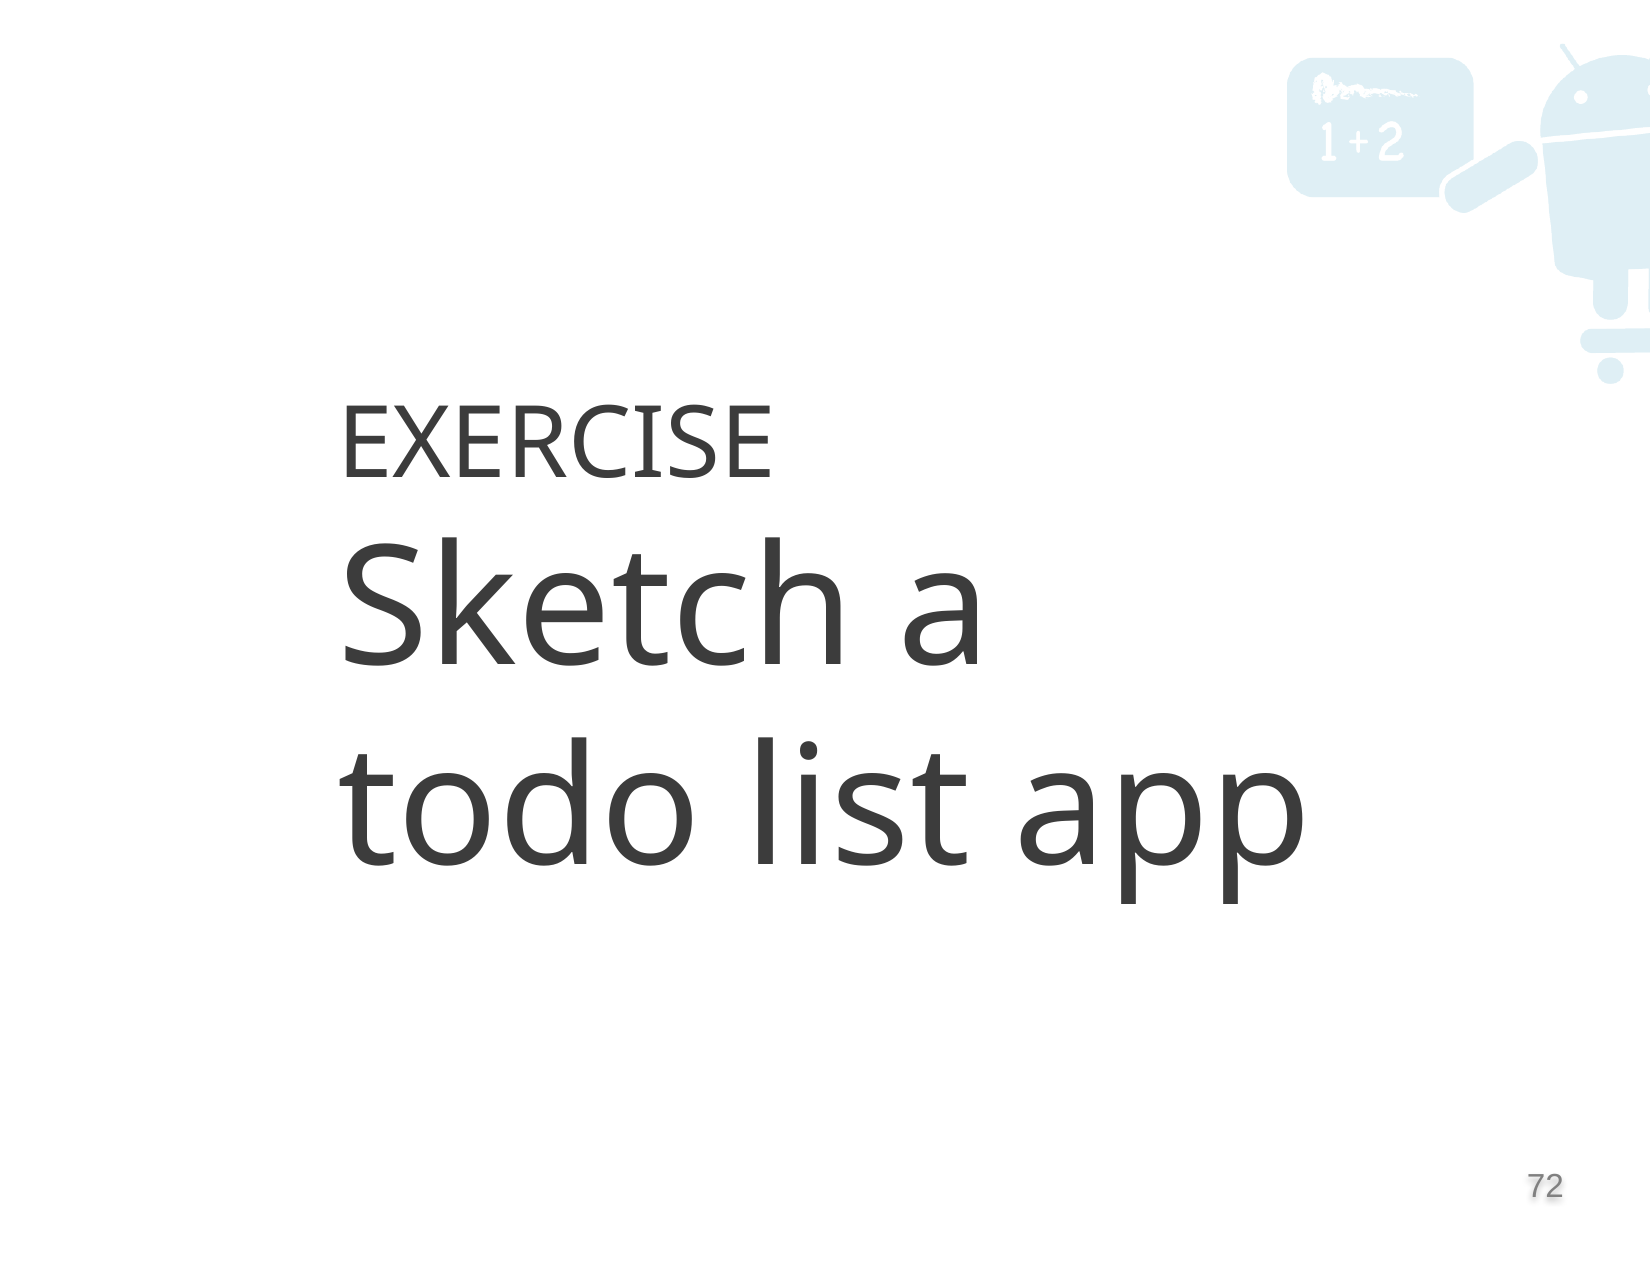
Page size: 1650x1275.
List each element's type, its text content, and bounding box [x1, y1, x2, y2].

list EXERCISE Sketch a todo list app [82, 178, 1568, 1097]
